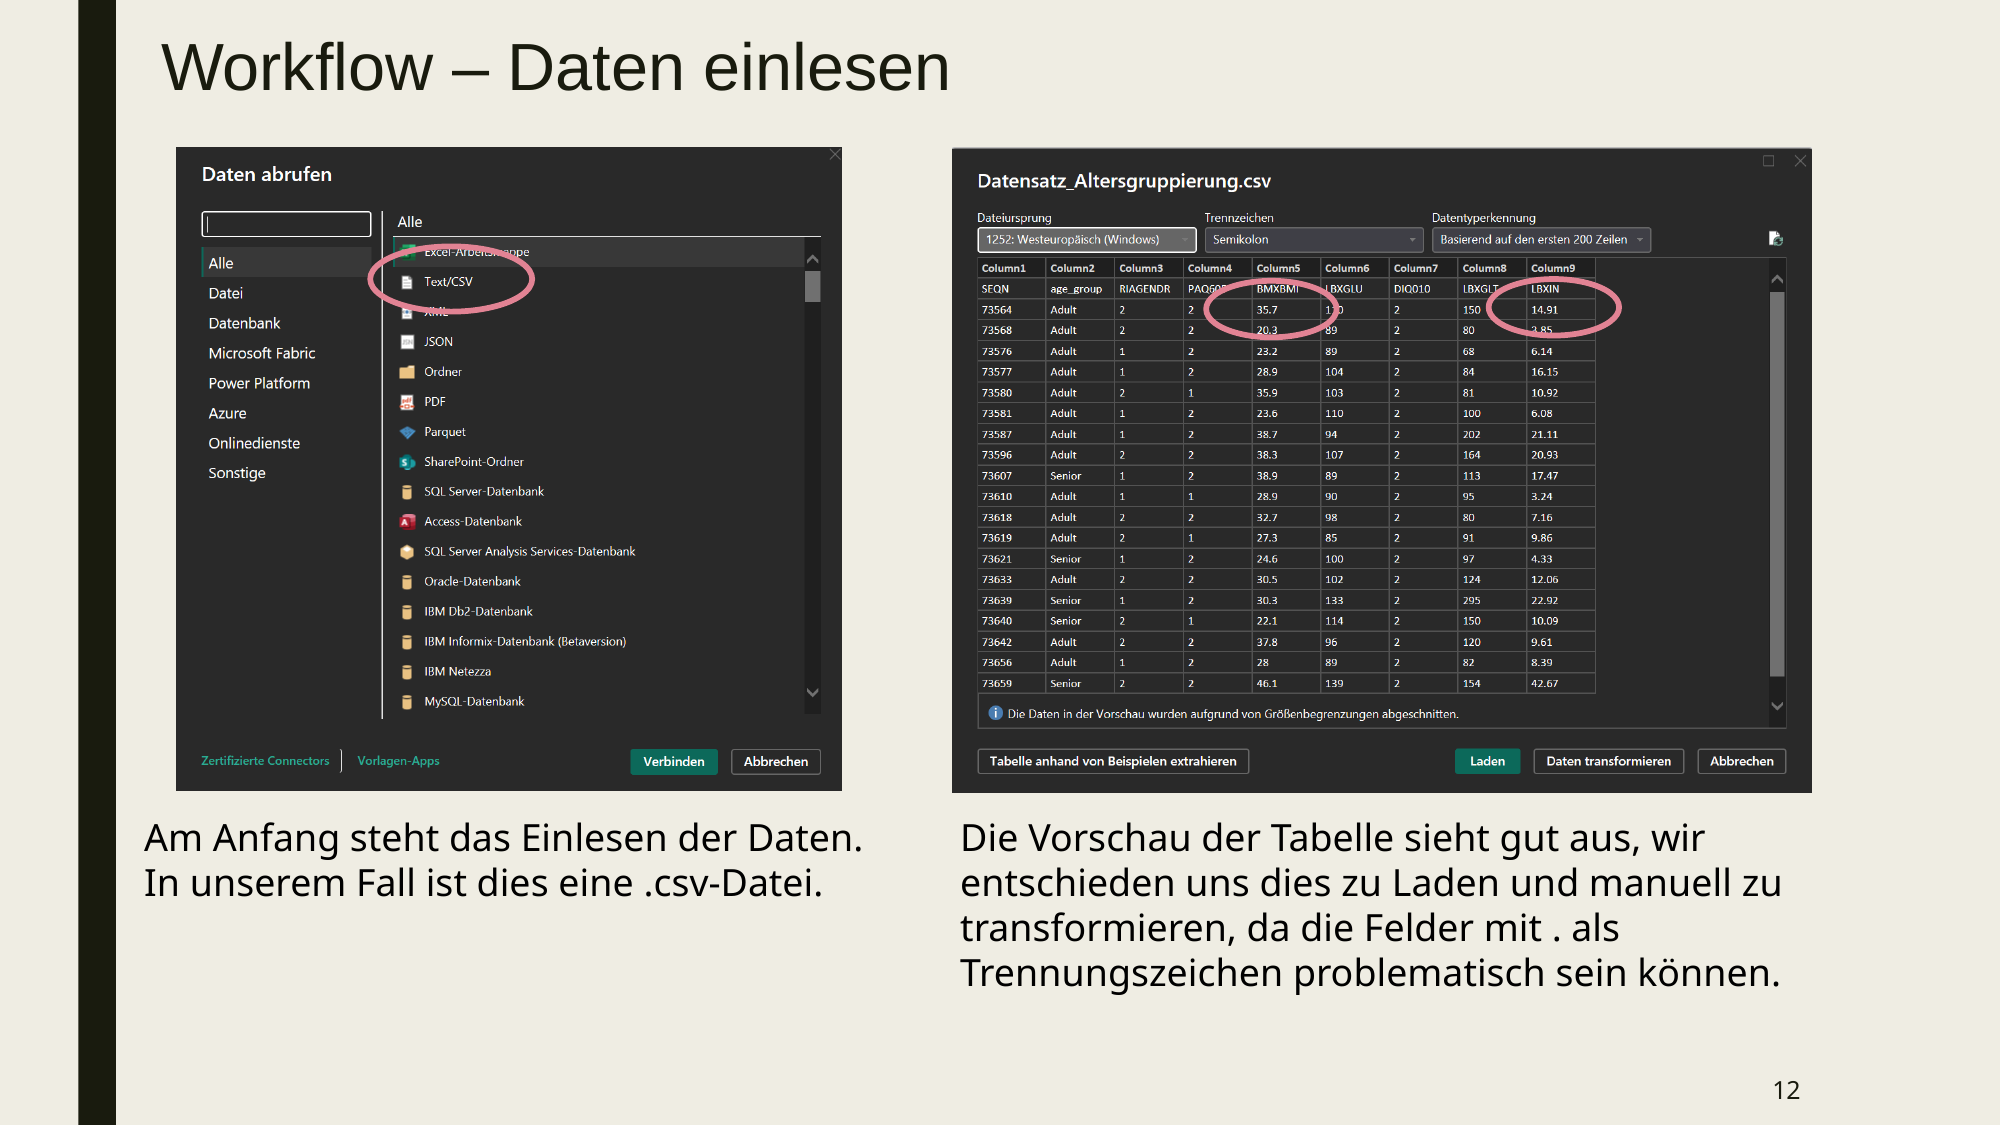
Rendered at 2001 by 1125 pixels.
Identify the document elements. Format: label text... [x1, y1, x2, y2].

text_box Die Vorschau der Tabelle sieht gut aus, wir entschieden uns dies zu Laden und manuell zu transformieren, da die Felder mit . als Trennungszeichen problematisch sein können. [945, 806, 1842, 1002]
slide_number 12 [1553, 1058, 1816, 1125]
text_box Am Anfang steht das Einlesen der Daten. In unserem Fall ist dies eine .csv-Datei. [129, 806, 889, 912]
picture [952, 147, 1812, 793]
title Workflow – Daten einlesen [146, 25, 1721, 270]
picture [176, 147, 842, 791]
